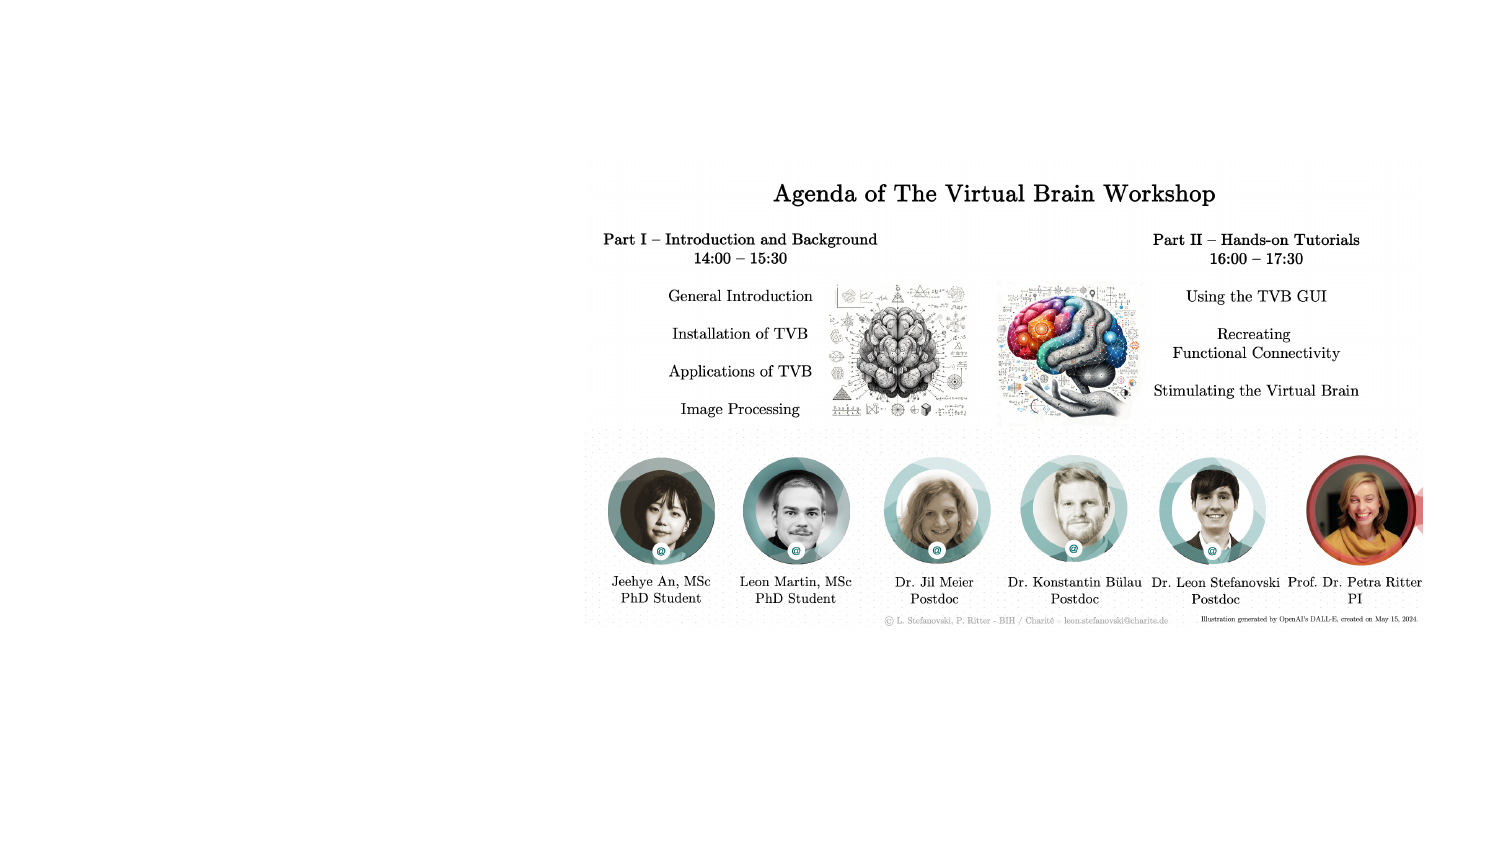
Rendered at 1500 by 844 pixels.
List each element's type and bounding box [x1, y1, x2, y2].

picture [585, 155, 1424, 628]
